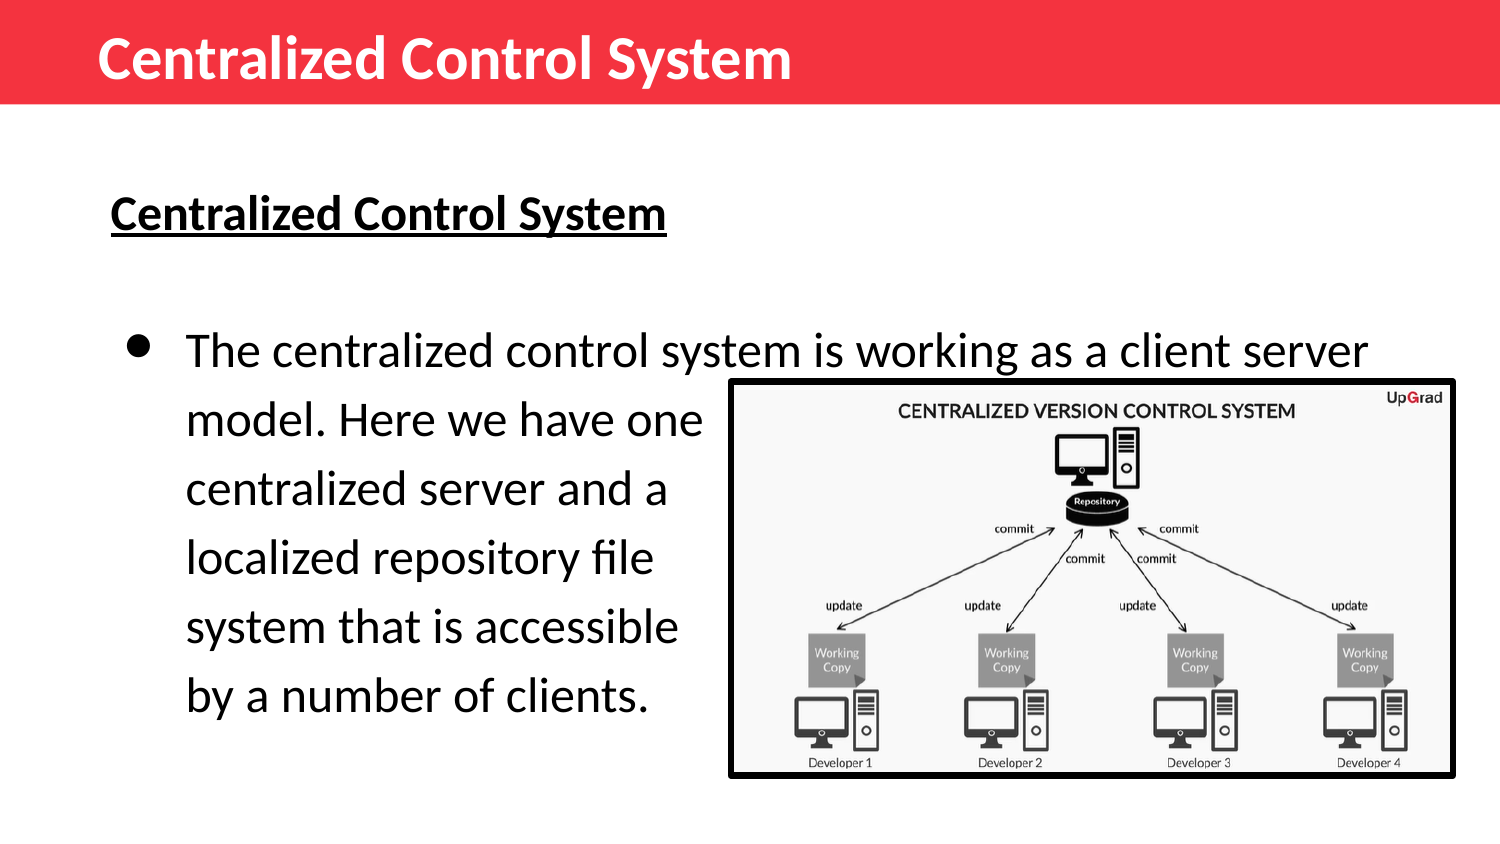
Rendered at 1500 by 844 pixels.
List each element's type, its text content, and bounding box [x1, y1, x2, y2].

text_box Centralized Control System [83, 2, 1143, 138]
picture [733, 384, 1451, 773]
text_box [0, 0, 1500, 105]
text_box Centralized Control System The centralized control system is working as a client server model. Here we have one centralized server and a localized repository file system that is accessible by a number of clients. [95, 155, 1411, 577]
